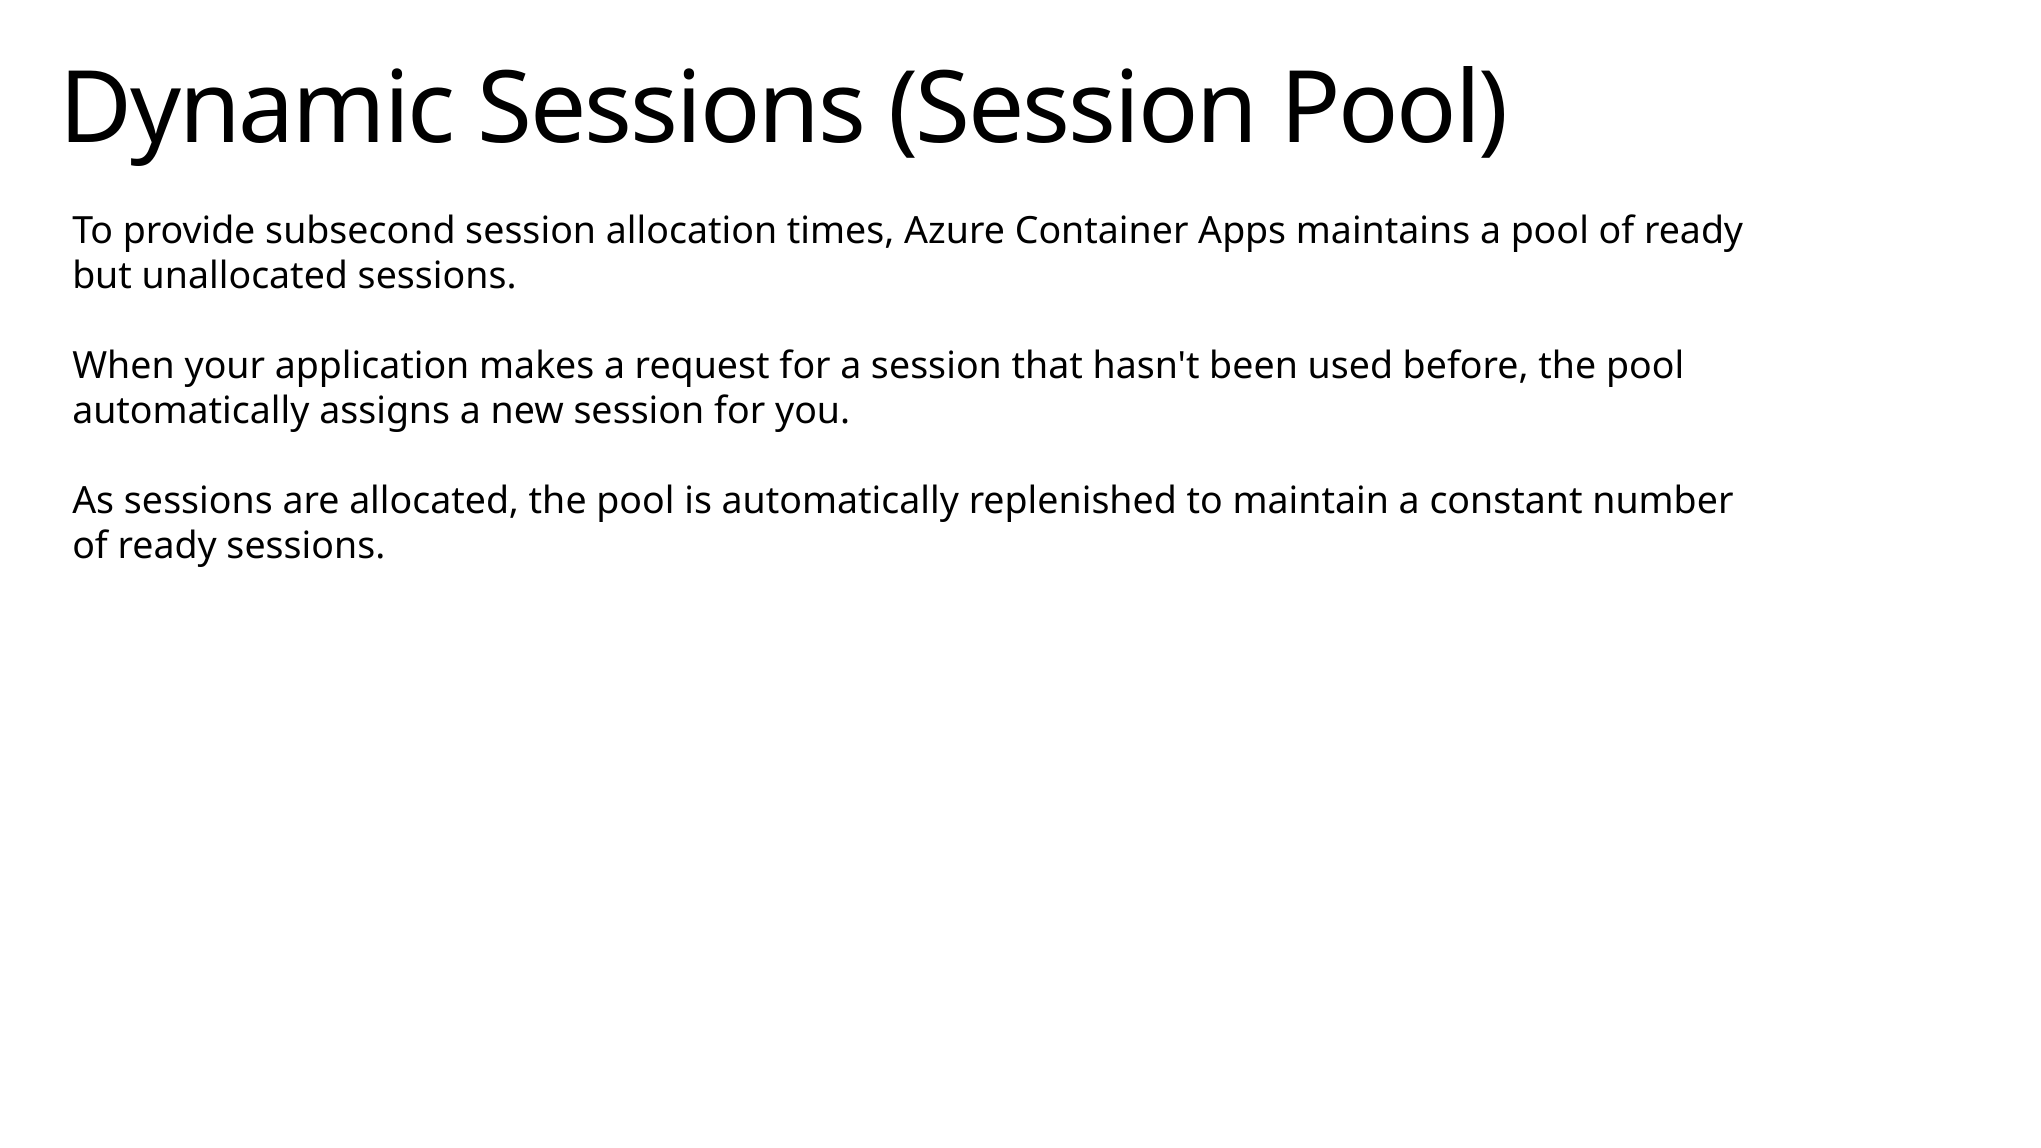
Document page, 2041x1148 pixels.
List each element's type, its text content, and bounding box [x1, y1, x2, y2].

text_box To provide subsecond session allocation times, Azure Container Apps maintains a pool of ready but unallocated sessions. When your application makes a request for a session that hasn't been used before, the pool automatically assigns a new session for you. As sessions are allocated, the pool is automatically replenished to maintain a constant number of ready sessions. [57, 199, 1770, 574]
text_box Dynamic Sessions (Session Pool) [45, 48, 1995, 199]
